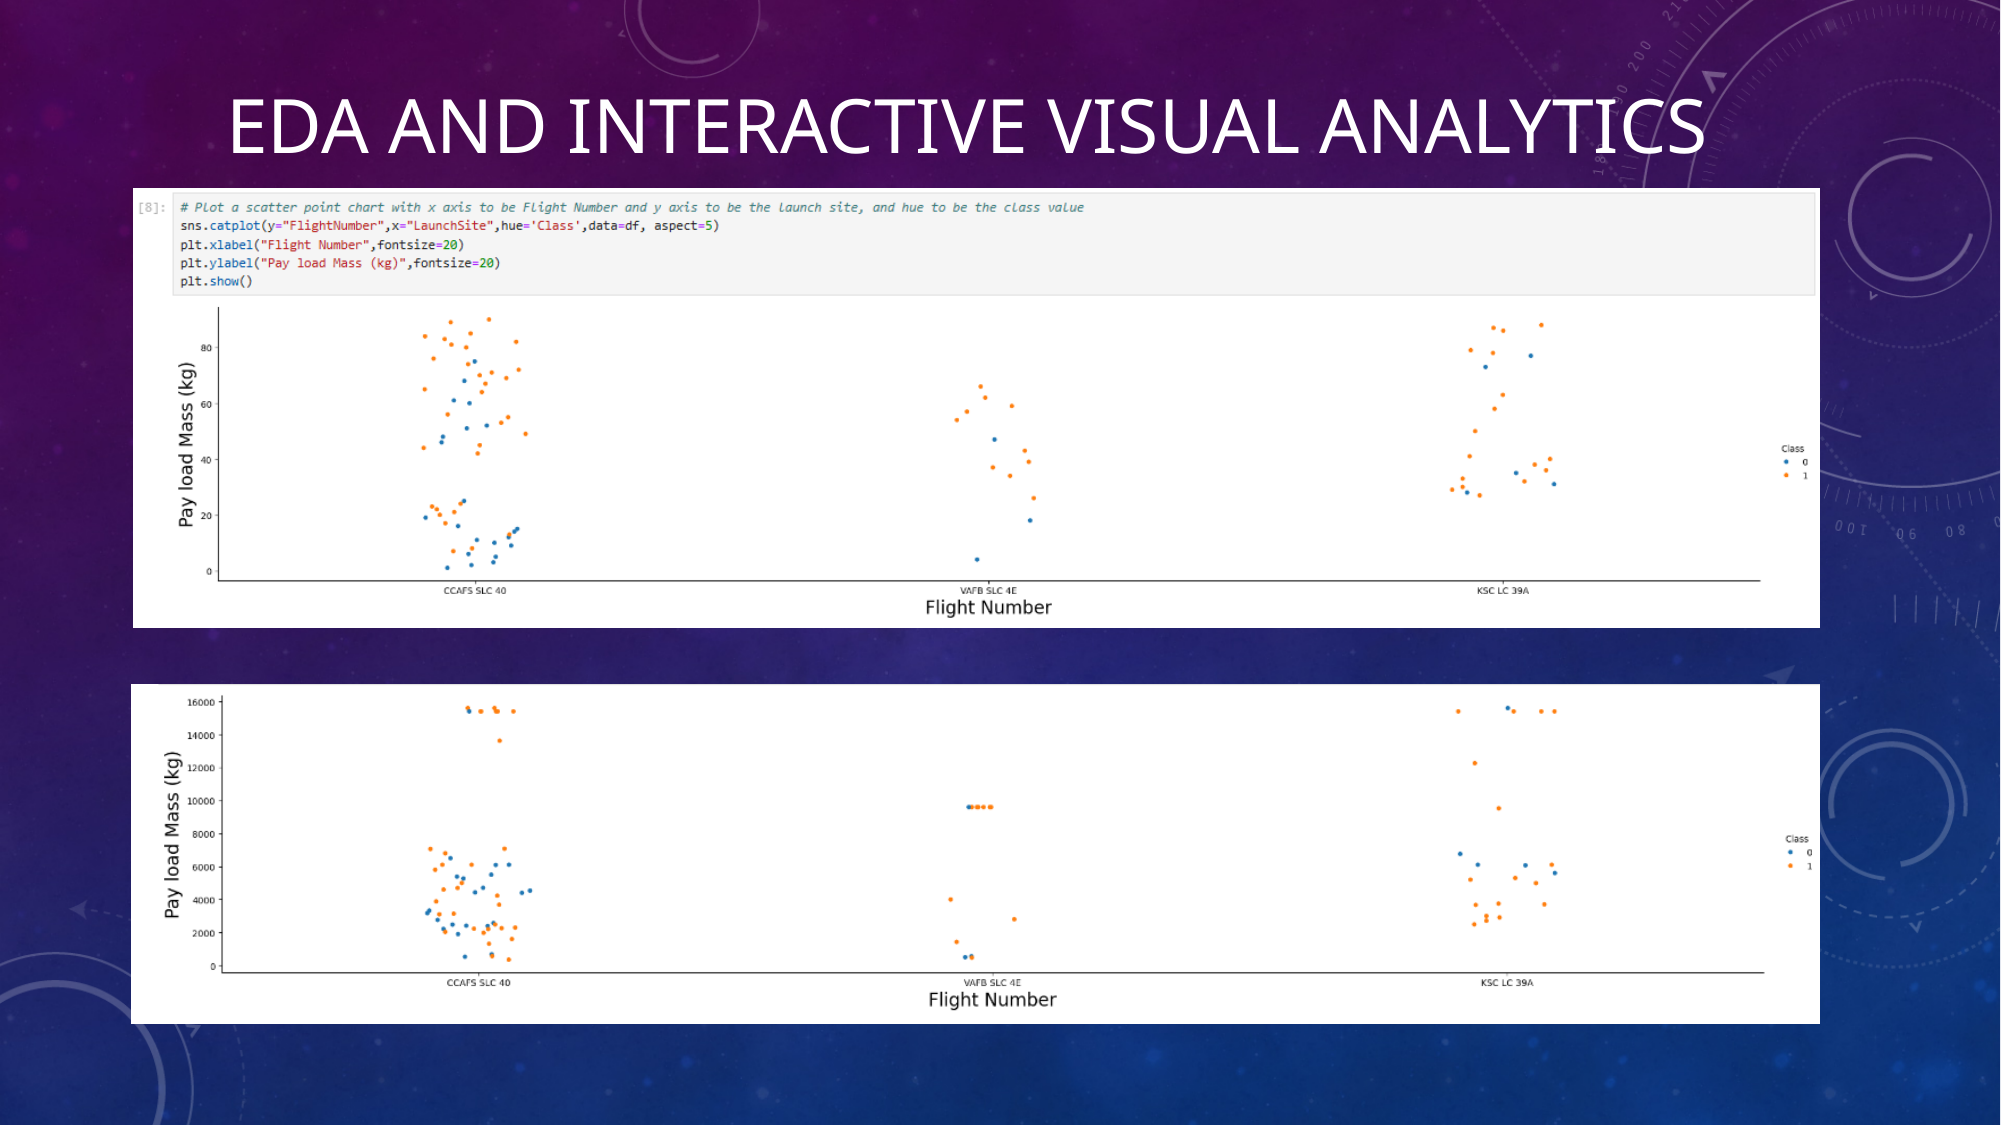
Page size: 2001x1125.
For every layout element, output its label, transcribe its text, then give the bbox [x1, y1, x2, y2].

title Eda and interactive visual analytics [115, 54, 1820, 177]
picture [0, 0, 2001, 1125]
